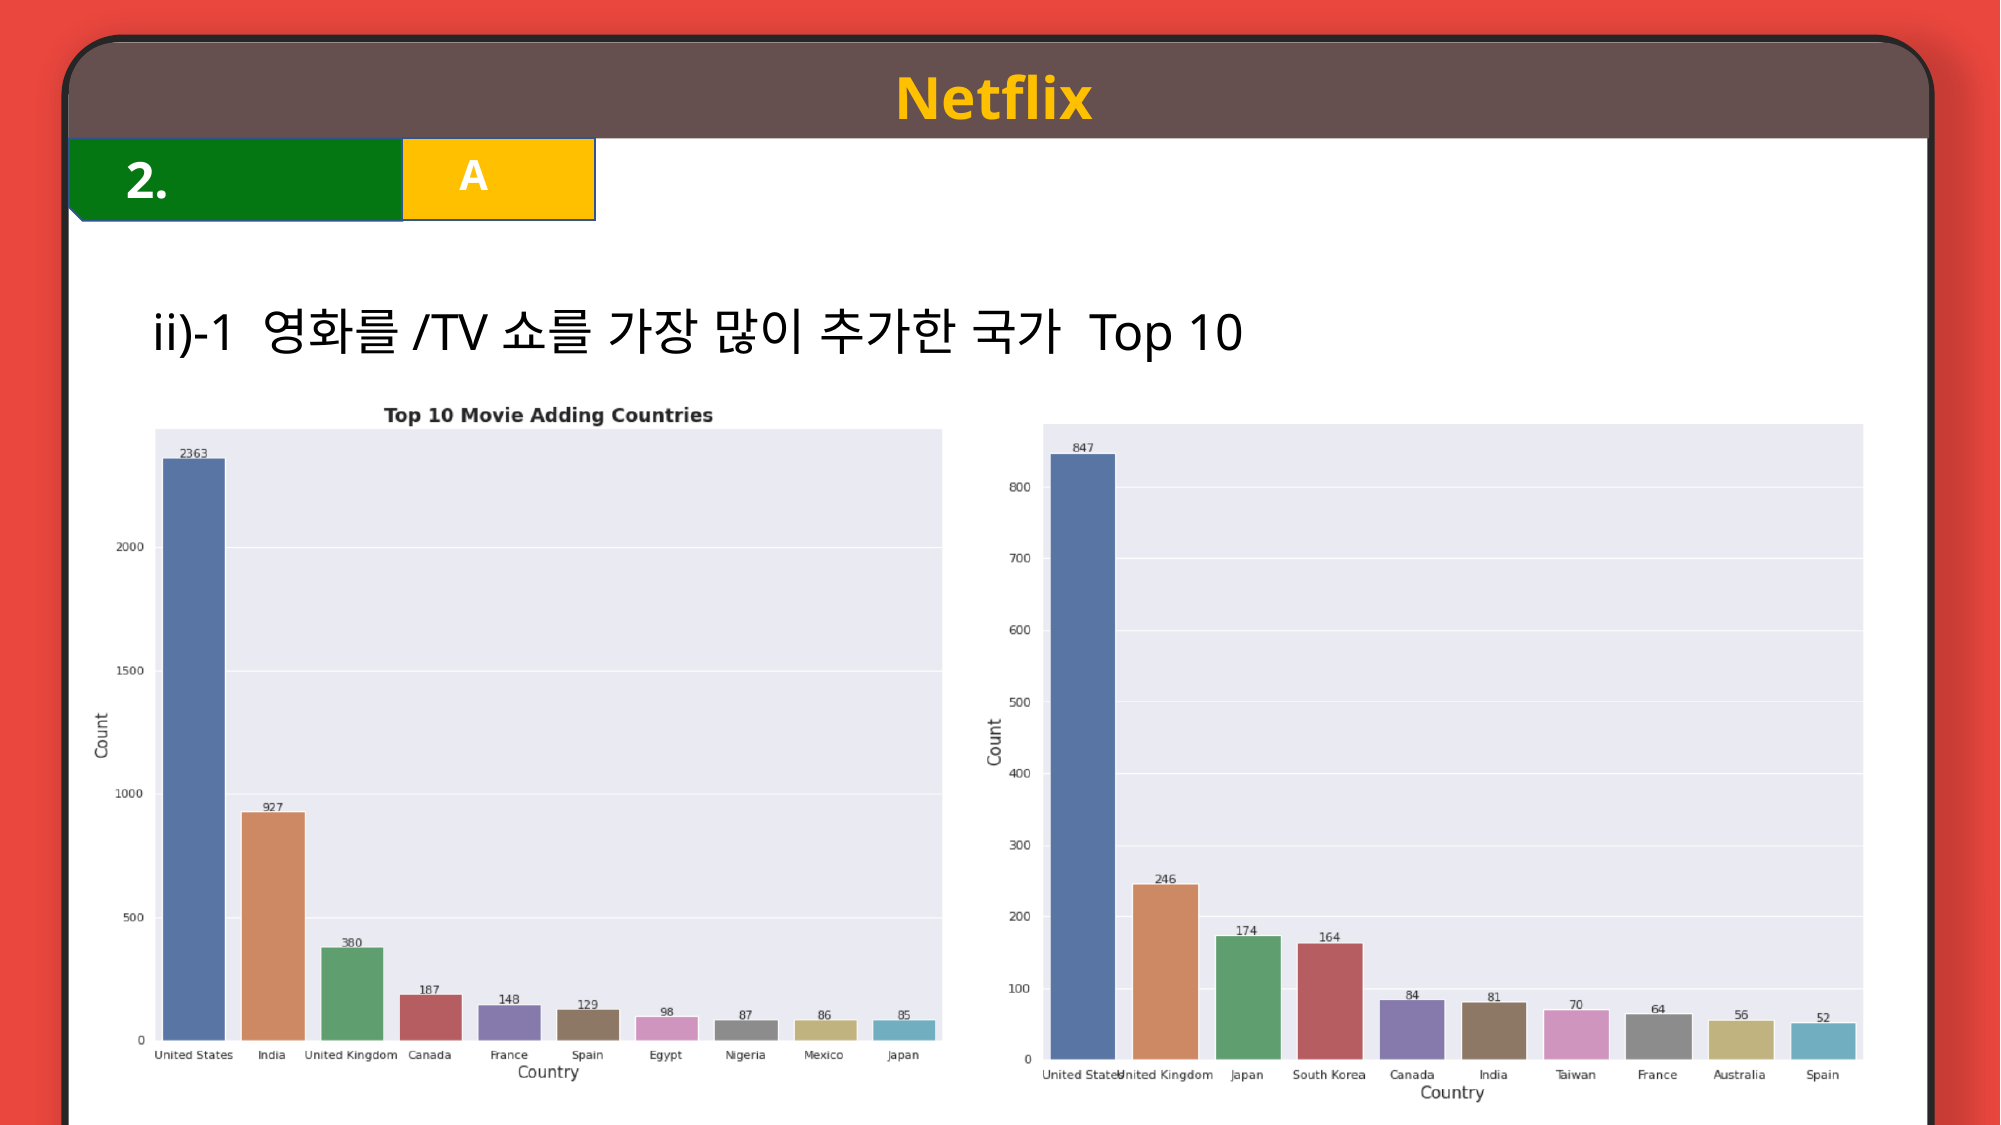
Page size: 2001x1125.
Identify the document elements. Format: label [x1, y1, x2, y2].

picture [974, 423, 1882, 1110]
picture [92, 396, 962, 1083]
text_box [65, 38, 1932, 1125]
